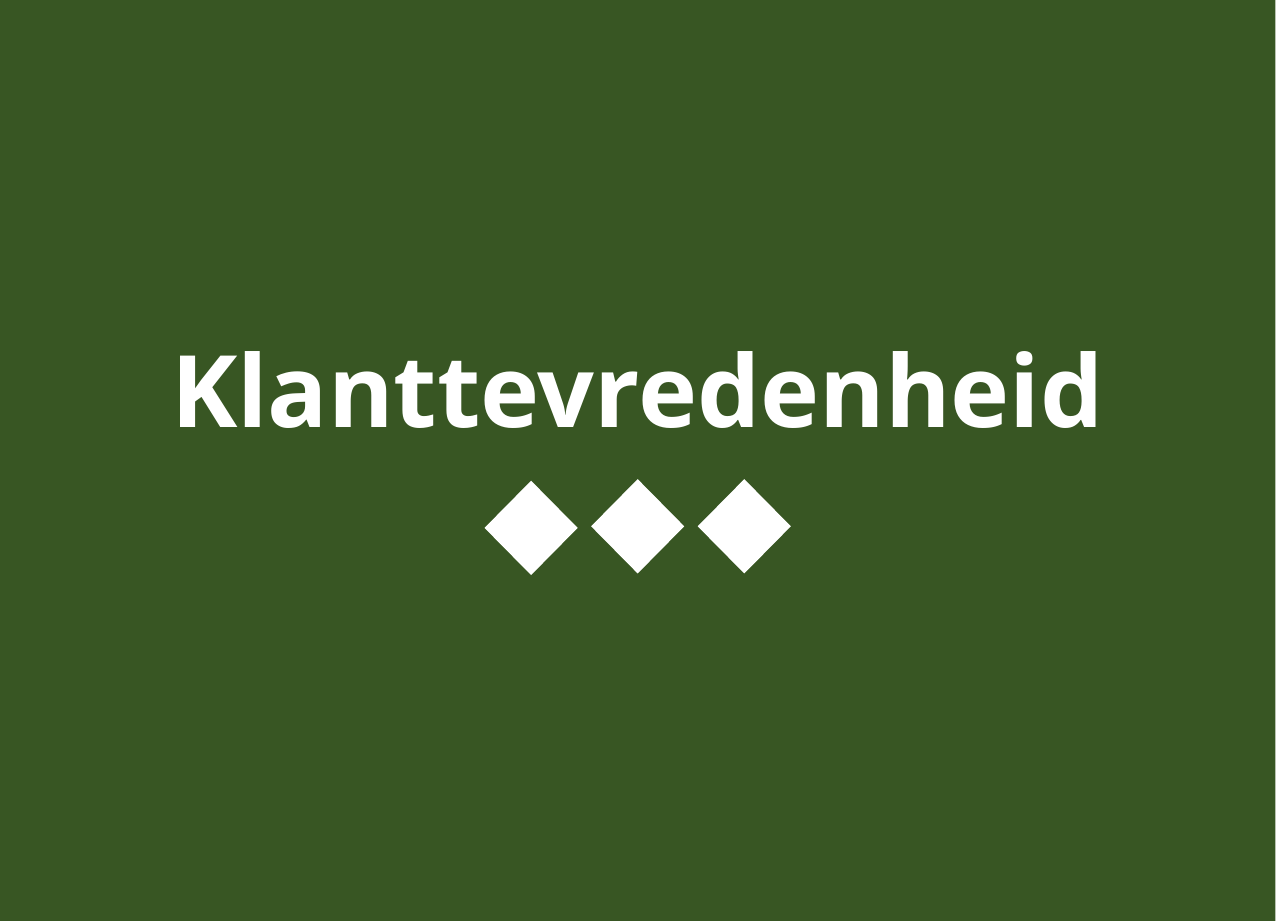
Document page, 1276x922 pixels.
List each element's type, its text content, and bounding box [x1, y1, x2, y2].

title Klanttevredenheid [117, 329, 1158, 461]
